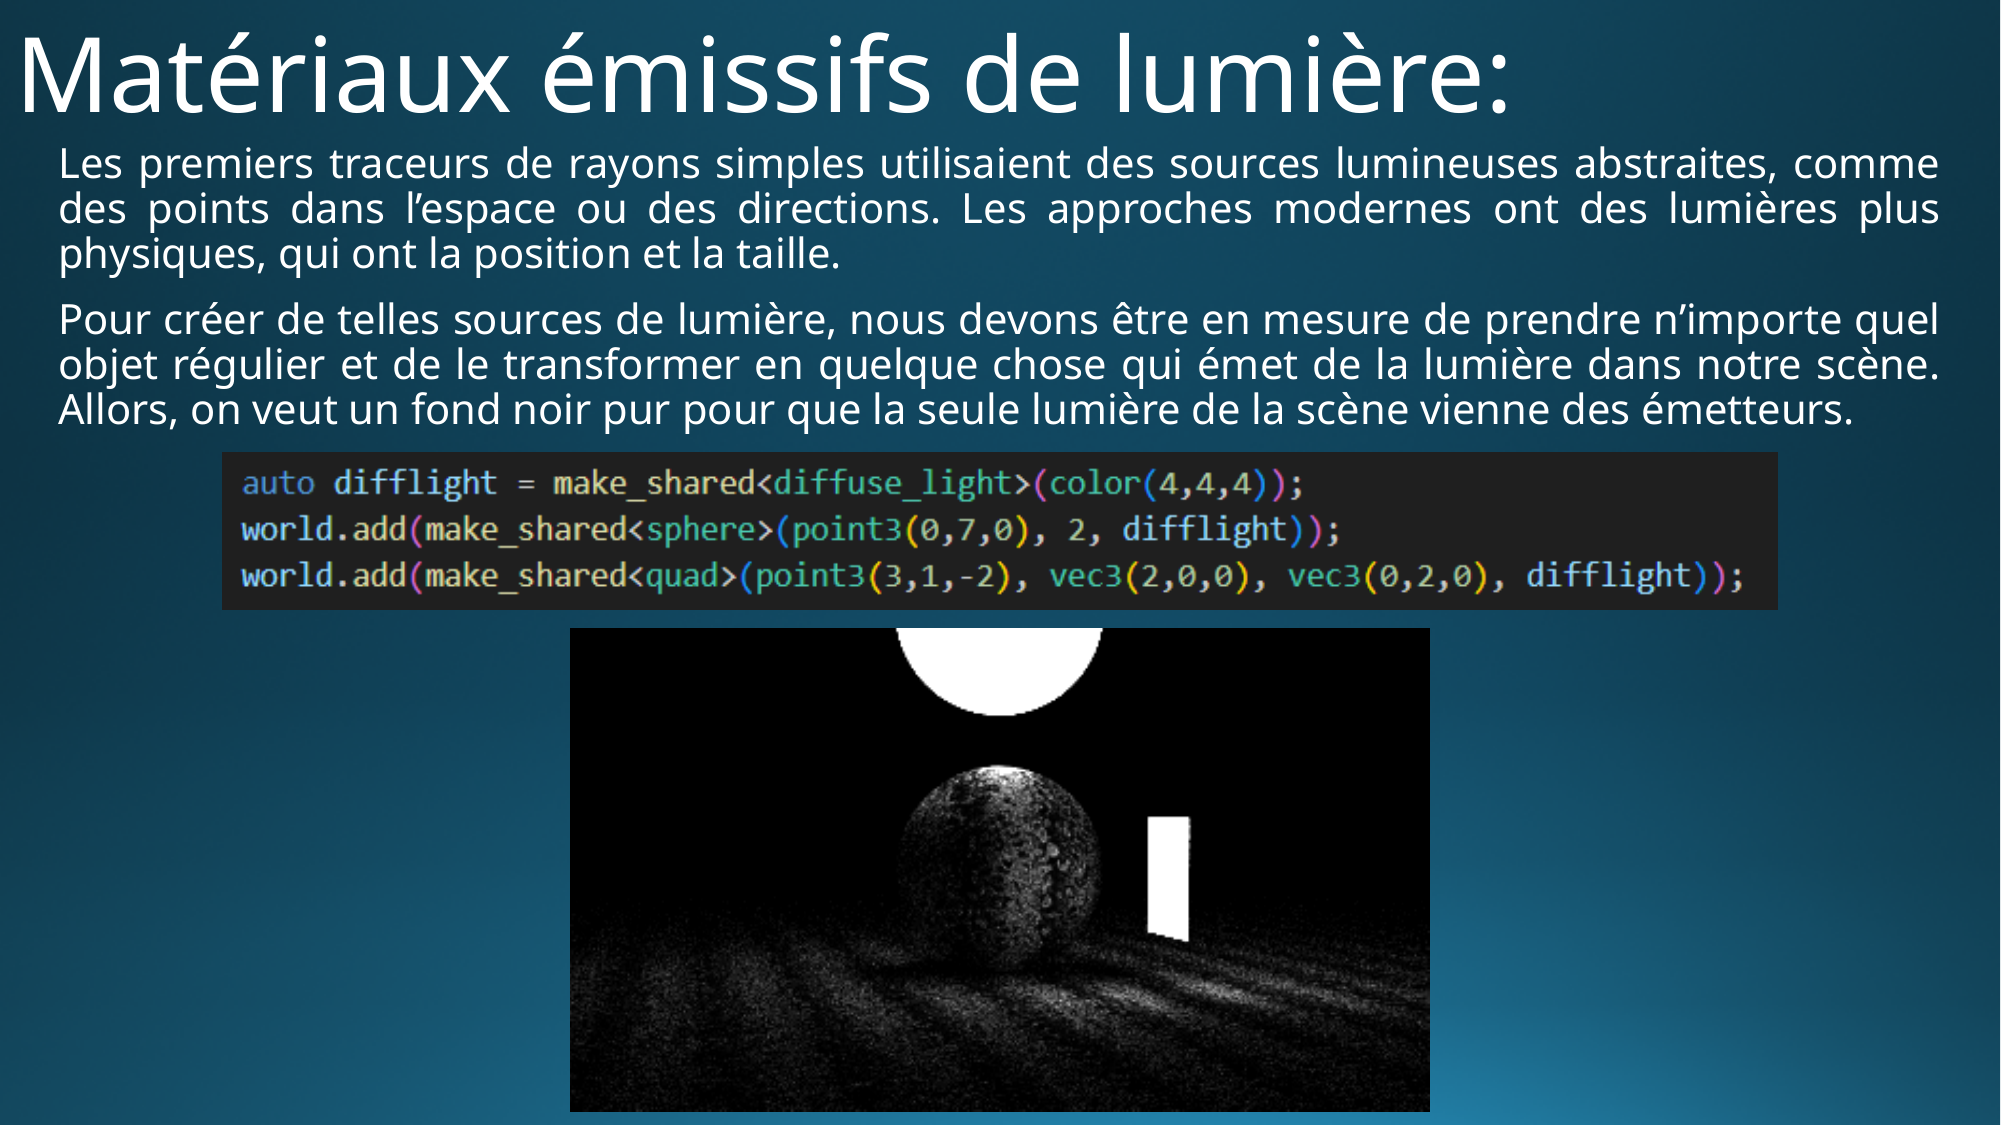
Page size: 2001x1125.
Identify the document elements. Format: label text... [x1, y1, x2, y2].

list Les premiers traceurs de rayons simples utilisaient des sources lumineuses abstraites, comme des points dans l’espace ou des directions. Les approches modernes ont des lumières plus physiques, qui ont la position et la taille. Pour créer de telles sources de lumière, nous devons être en mesure de prendre n’importe quel objet régulier et de le transformer en quelque chose qui émet de la lumière dans notre scène. Allors, on veut un fond noir pur pour que la seule lumière de la scène vienne des émetteurs. [43, 134, 1957, 456]
picture [0, 0, 2001, 1125]
title Matériaux émissifs de lumière: [0, 0, 1725, 188]
